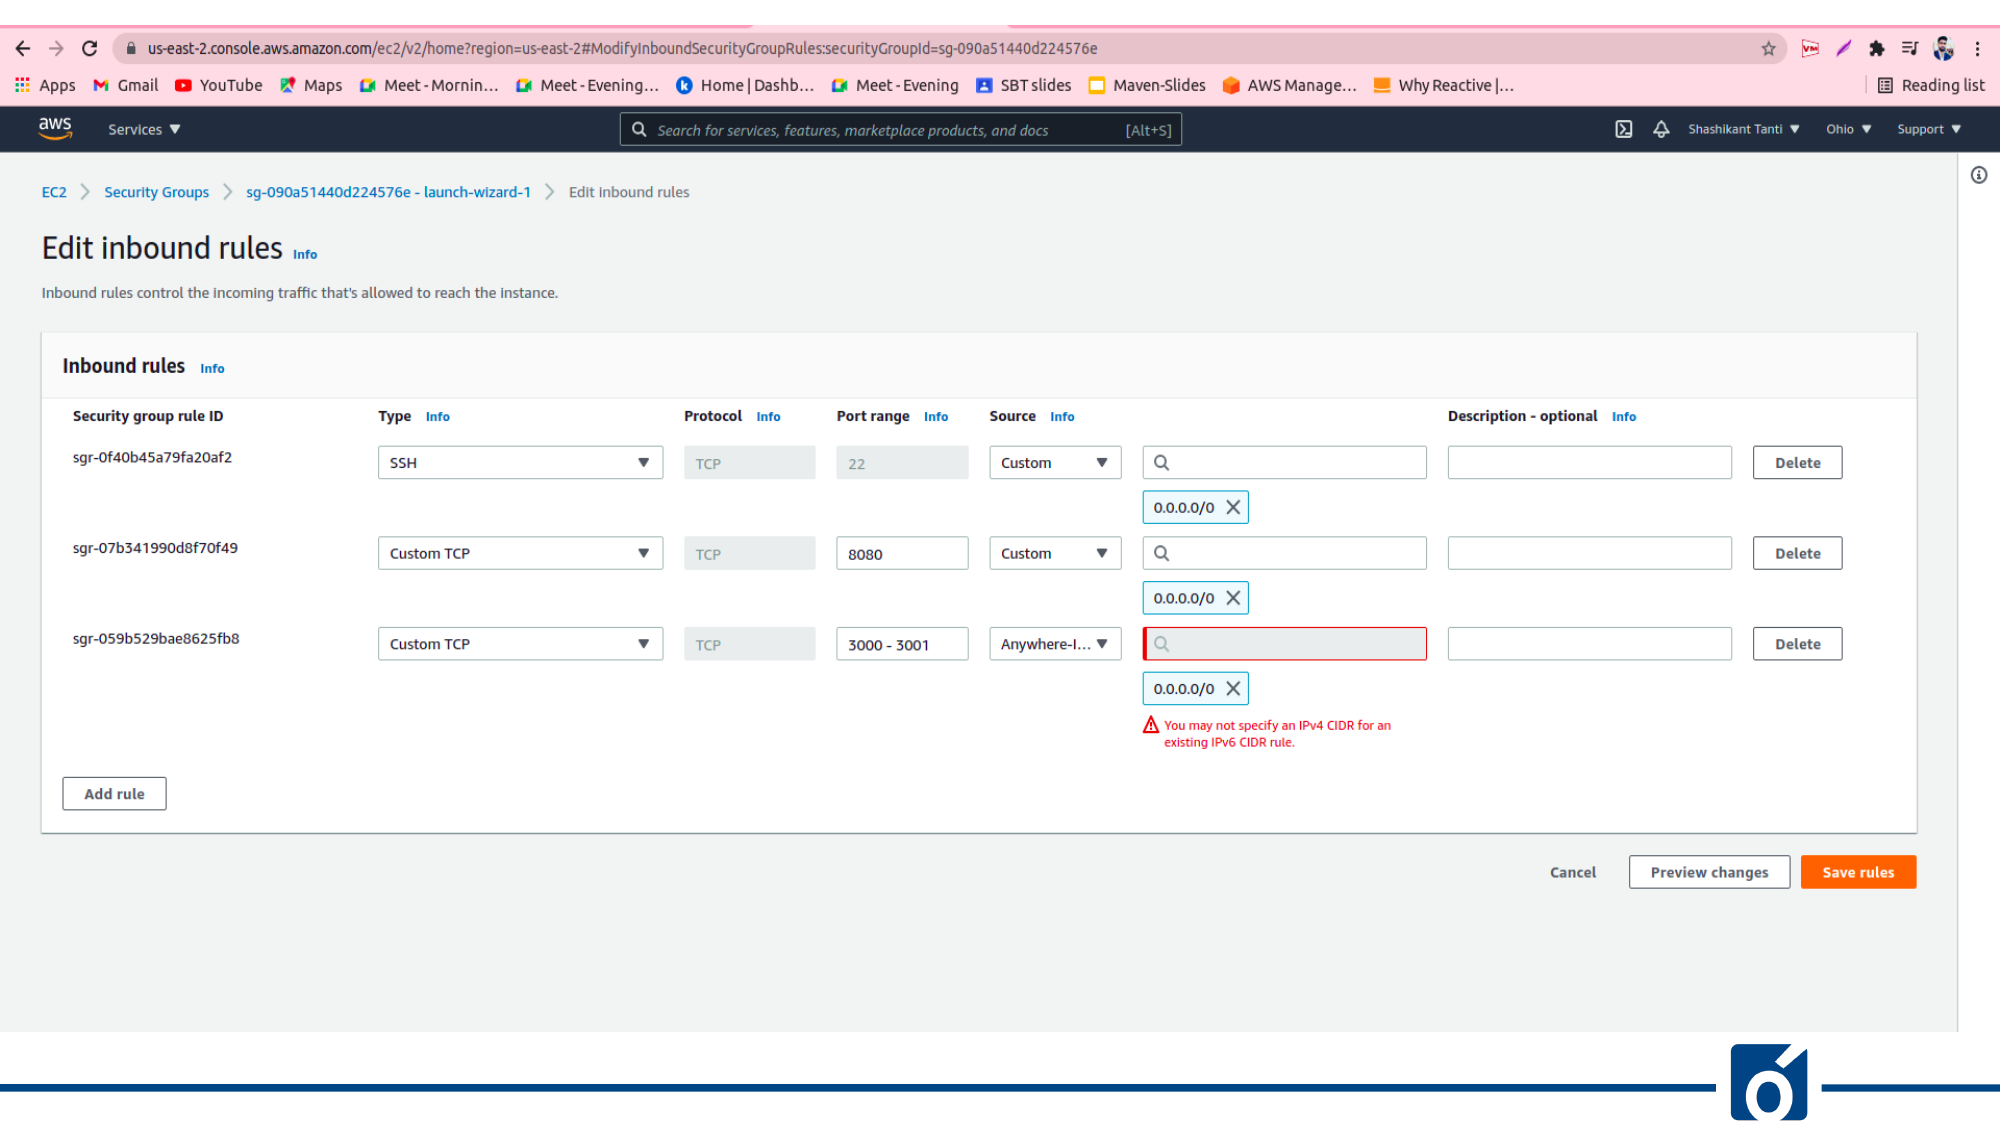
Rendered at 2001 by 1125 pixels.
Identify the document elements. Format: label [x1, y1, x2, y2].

picture [0, 25, 2000, 1032]
picture [1730, 1043, 1808, 1121]
